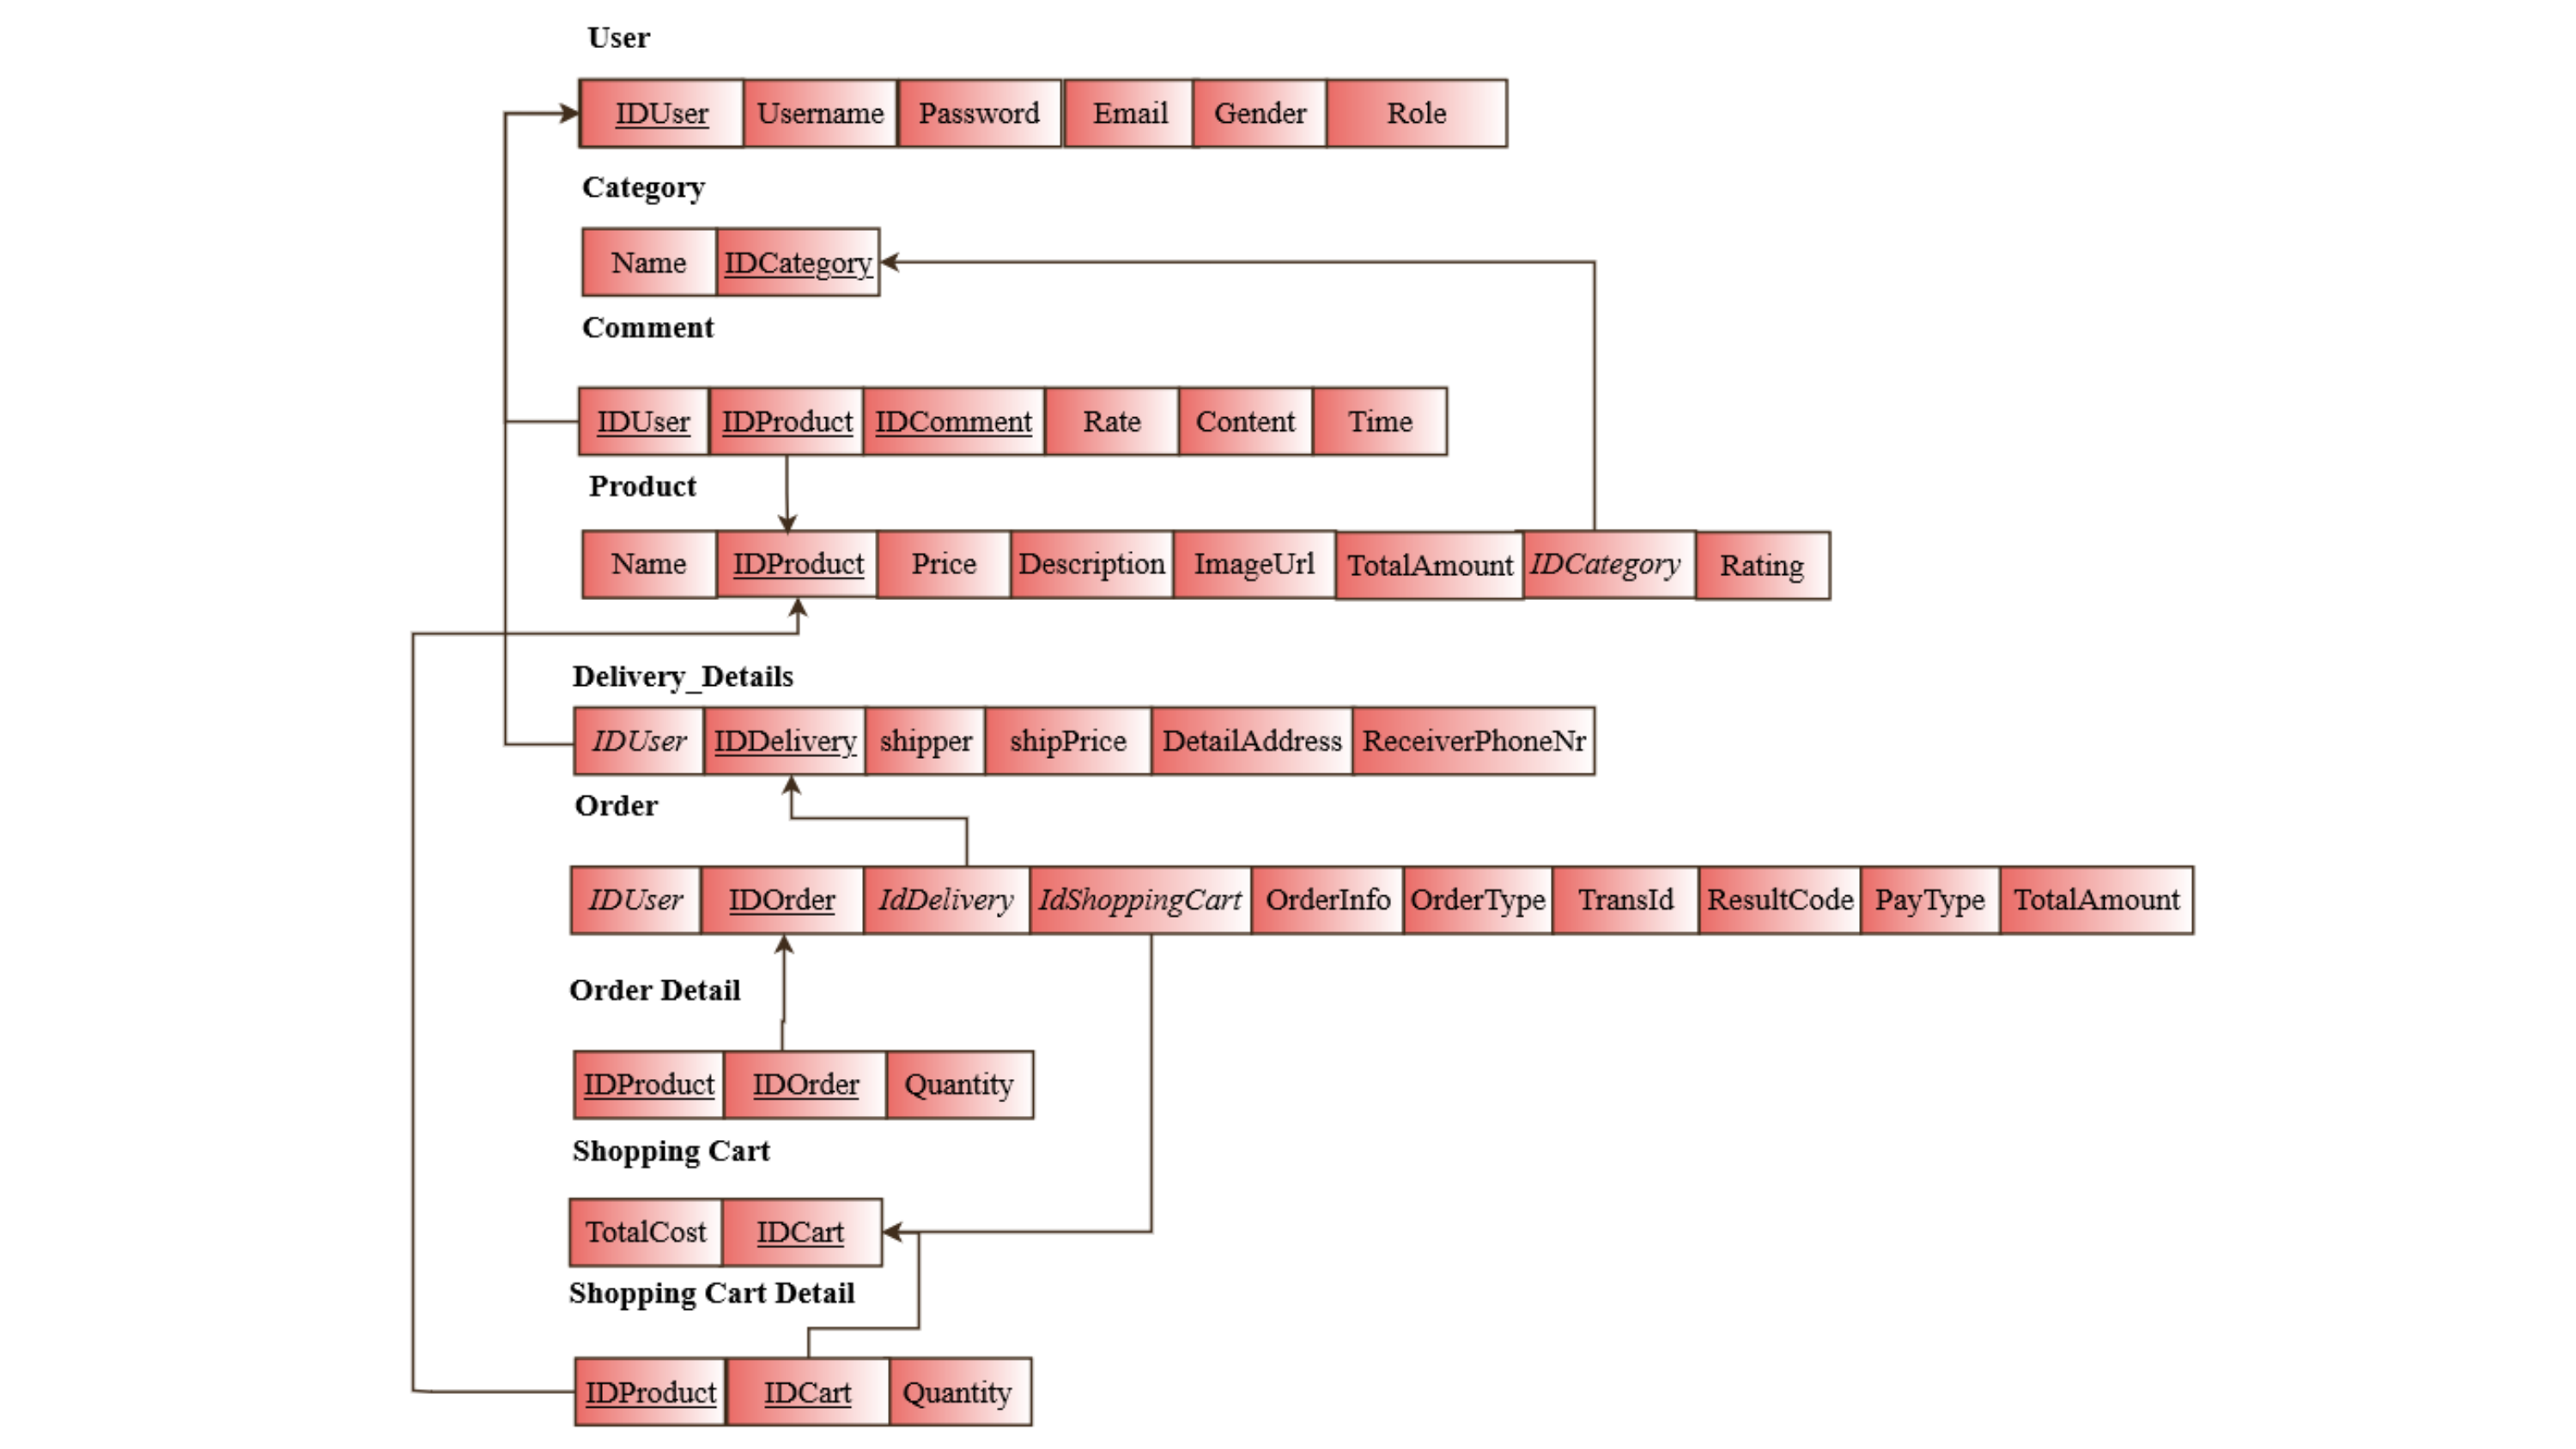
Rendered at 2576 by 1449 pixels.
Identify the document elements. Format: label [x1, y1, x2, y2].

text_box [344, 0, 2251, 1449]
